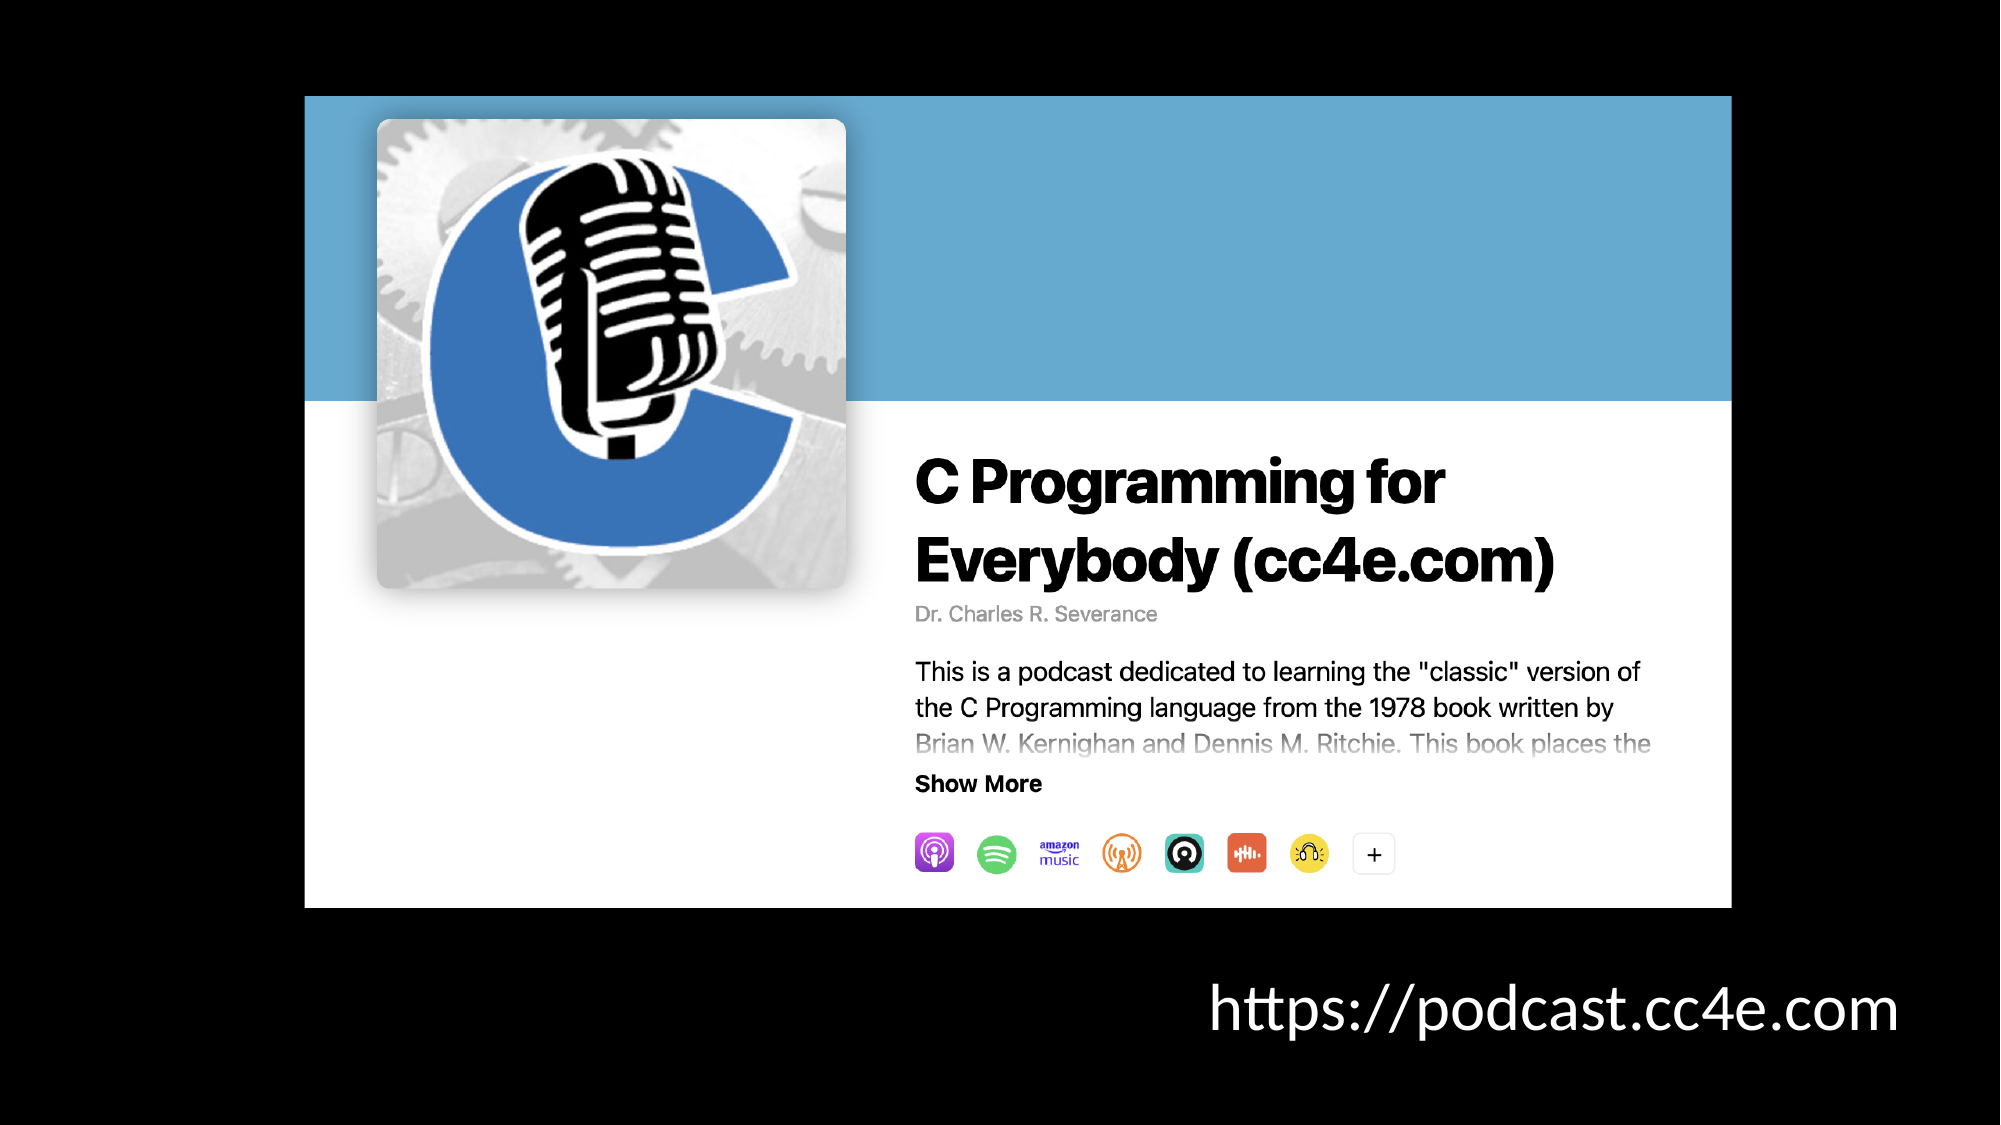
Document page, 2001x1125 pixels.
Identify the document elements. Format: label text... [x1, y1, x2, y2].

picture [304, 96, 1732, 908]
text_box https://podcast.cc4e.com [1194, 956, 1917, 1051]
